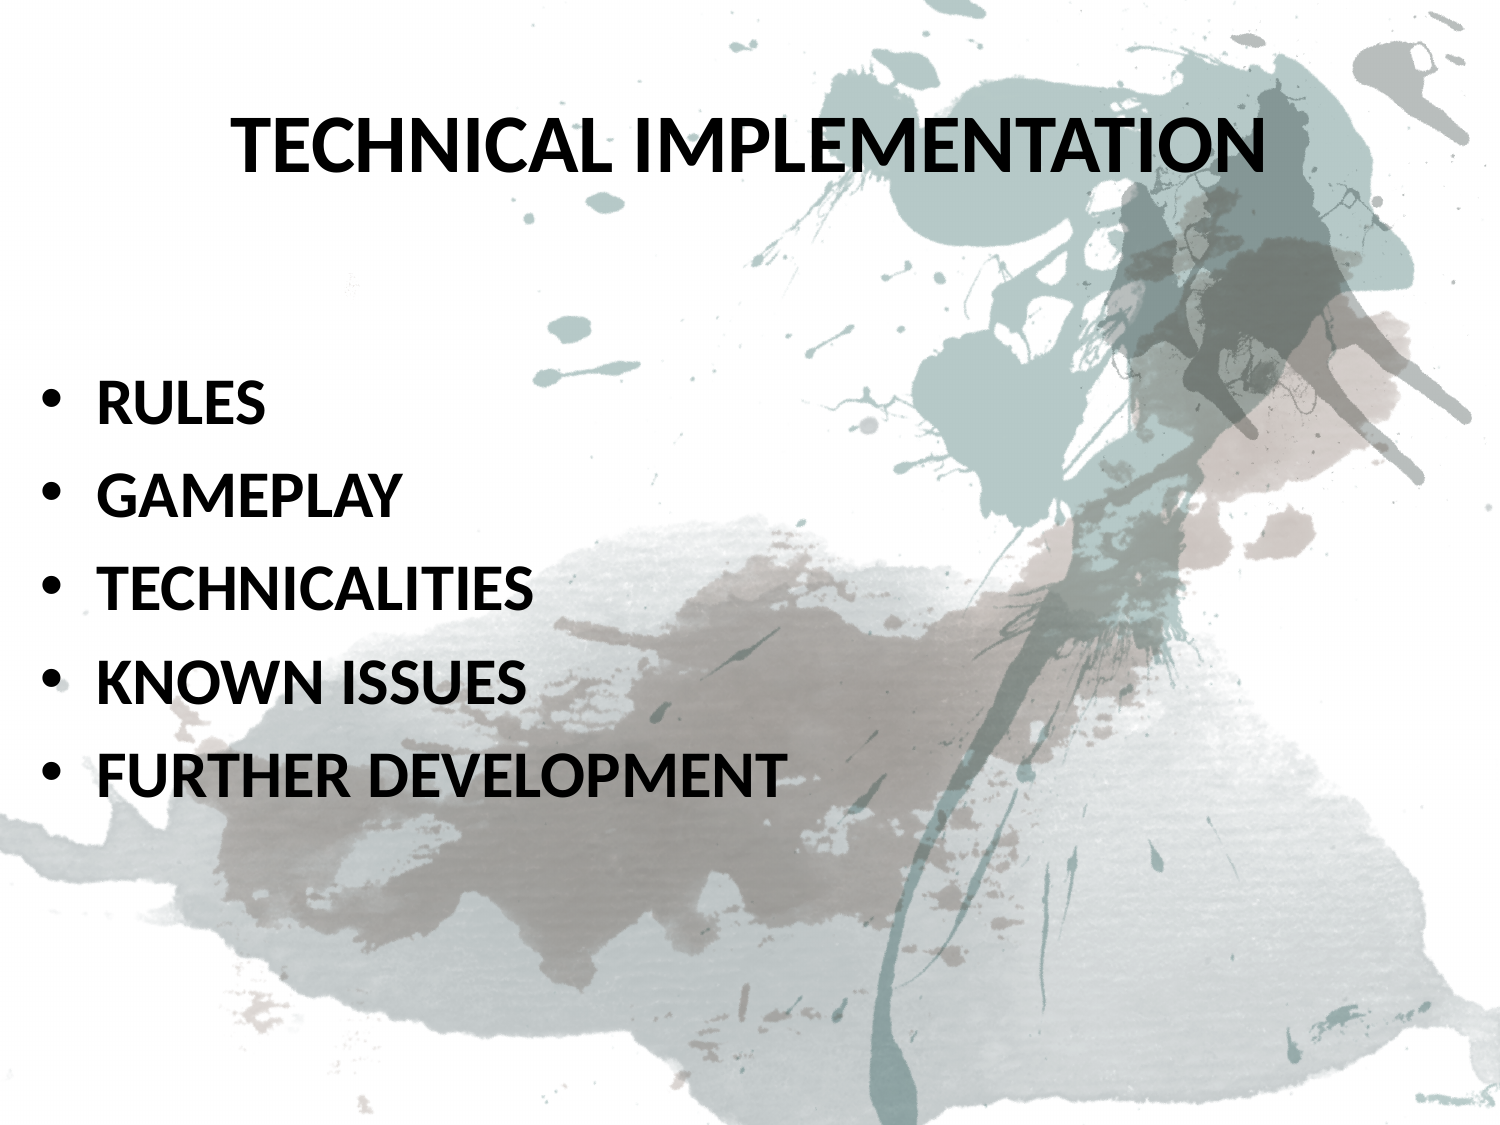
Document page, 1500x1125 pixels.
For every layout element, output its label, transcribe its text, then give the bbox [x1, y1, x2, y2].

list Rules Gameplay Technicalities Known Issues Further development [24, 350, 1500, 1093]
picture [0, 0, 1500, 1125]
title Technical implementation [75, 45, 1425, 233]
